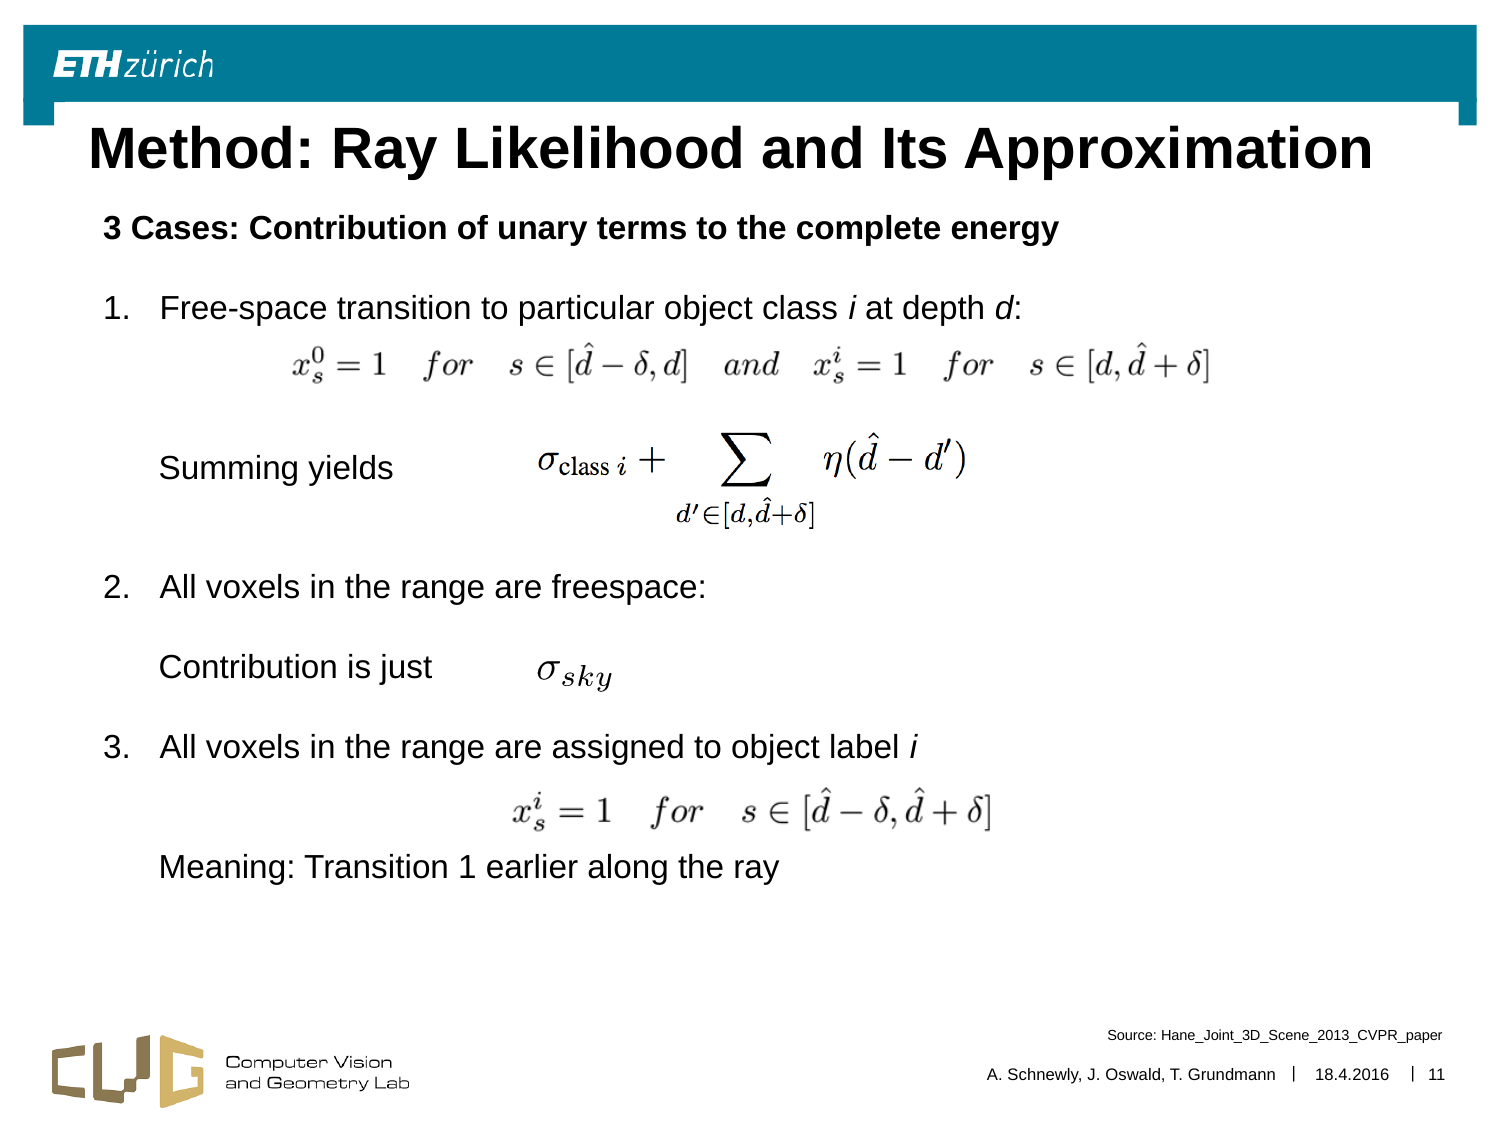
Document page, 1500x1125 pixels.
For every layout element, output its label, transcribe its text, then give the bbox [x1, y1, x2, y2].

title Method: Ray Likelihood and Its Approximation [64, 101, 1459, 262]
text_box Source: Hane_Joint_3D_Scene_2013_CVPR_paper [1092, 1018, 1500, 1051]
text_box 3 Cases: Contribution of unary terms to the complete energy Free-space transition to particular object class i at depth d: Summing yields All voxels in the range are freespace: Contribution is just All voxels in the range are assigned to object label i Meaning: Transition 1 earlier along the ray [88, 199, 1277, 1125]
picture [530, 420, 969, 534]
picture [537, 658, 613, 693]
picture [289, 341, 1211, 386]
slide_number 11 [1415, 1051, 1459, 1112]
picture [52, 1035, 88, 1108]
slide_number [1302, 1051, 1403, 1112]
picture [509, 786, 991, 834]
